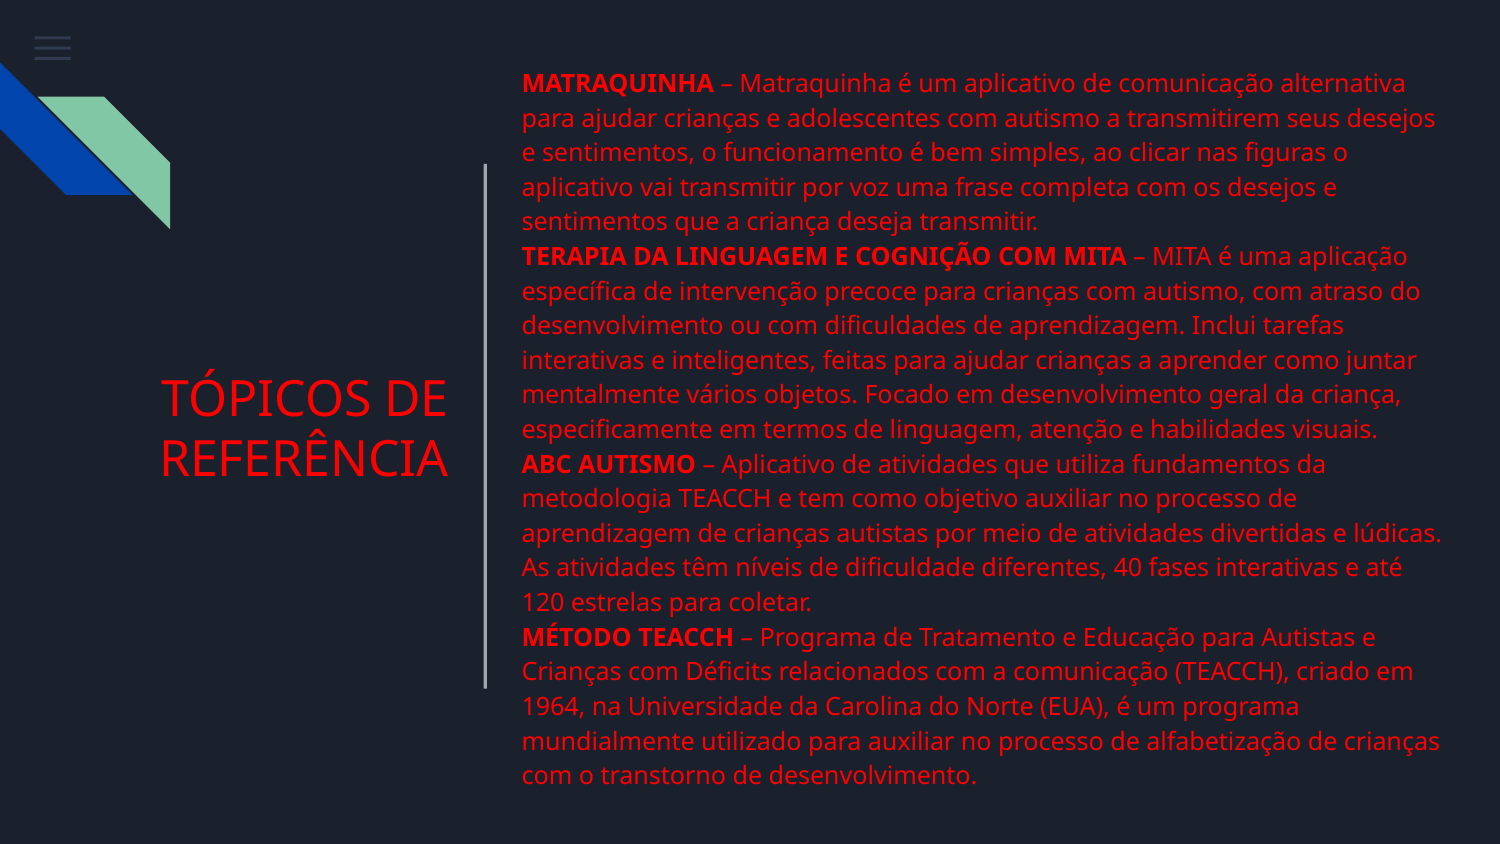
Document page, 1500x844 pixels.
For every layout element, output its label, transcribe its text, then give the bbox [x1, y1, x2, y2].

title TÓPICOS DE REFERÊNCIA [60, 308, 464, 544]
list MATRAQUINHA – Matraquinha é um aplicativo de comunicação alternativa para ajudar crianças e adolescentes com autismo a transmitirem seus desejos e sentimentos, o funcionamento é bem simples, ao clicar nas figuras o aplicativo vai transmitir por voz uma frase completa com os desejos e sentimentos que a criança deseja transmitir. TERAPIA DA LINGUAGEM E COGNIÇÃO COM MITA – MITA é uma aplicação específica de intervenção precoce para crianças com autismo, com atraso do desenvolvimento ou com dificuldades de aprendizagem. Inclui tarefas interativas e inteligentes, feitas para ajudar crianças a aprender como juntar mentalmente vários objetos. Focado em desenvolvimento geral da criança, especificamente em termos de linguagem, atenção e habilidades visuais. ABC AUTISMO – Aplicativo de atividades que utiliza fundamentos da metodologia TEACCH e tem como objetivo auxiliar no processo de aprendizagem de crianças autistas por meio de atividades divertidas e lúdicas. As atividades têm níveis de dificuldade diferentes, 40 fases interativas e até 120 estrelas para coletar. MÉTODO TEACCH – Programa de Tratamento e Educação para Autistas e Crianças com Déficits relacionados com a comunicação (TEACCH), criado em 1964, na Universidade da Carolina do Norte (EUA), é um programa mundialmente utilizado para auxiliar no processo de alfabetização de crianças com o transtorno de desenvolvimento. [506, 27, 1481, 826]
